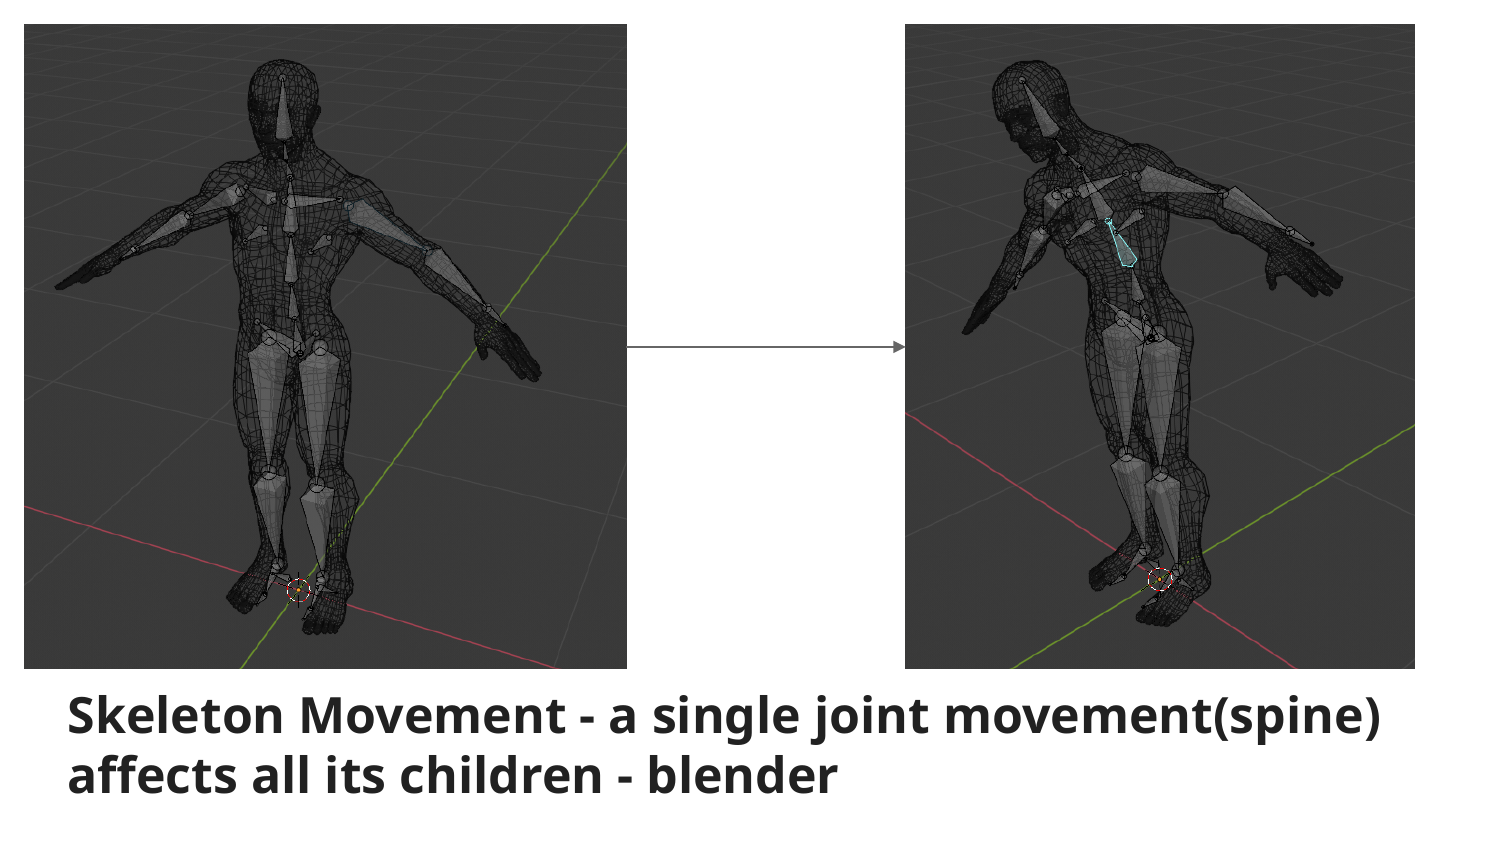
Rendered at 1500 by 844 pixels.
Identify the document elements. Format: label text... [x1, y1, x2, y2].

list Skeleton Movement - a single joint movement(spine) affects all its children - blender [52, 694, 1426, 793]
picture [24, 24, 627, 670]
picture [905, 24, 1415, 670]
